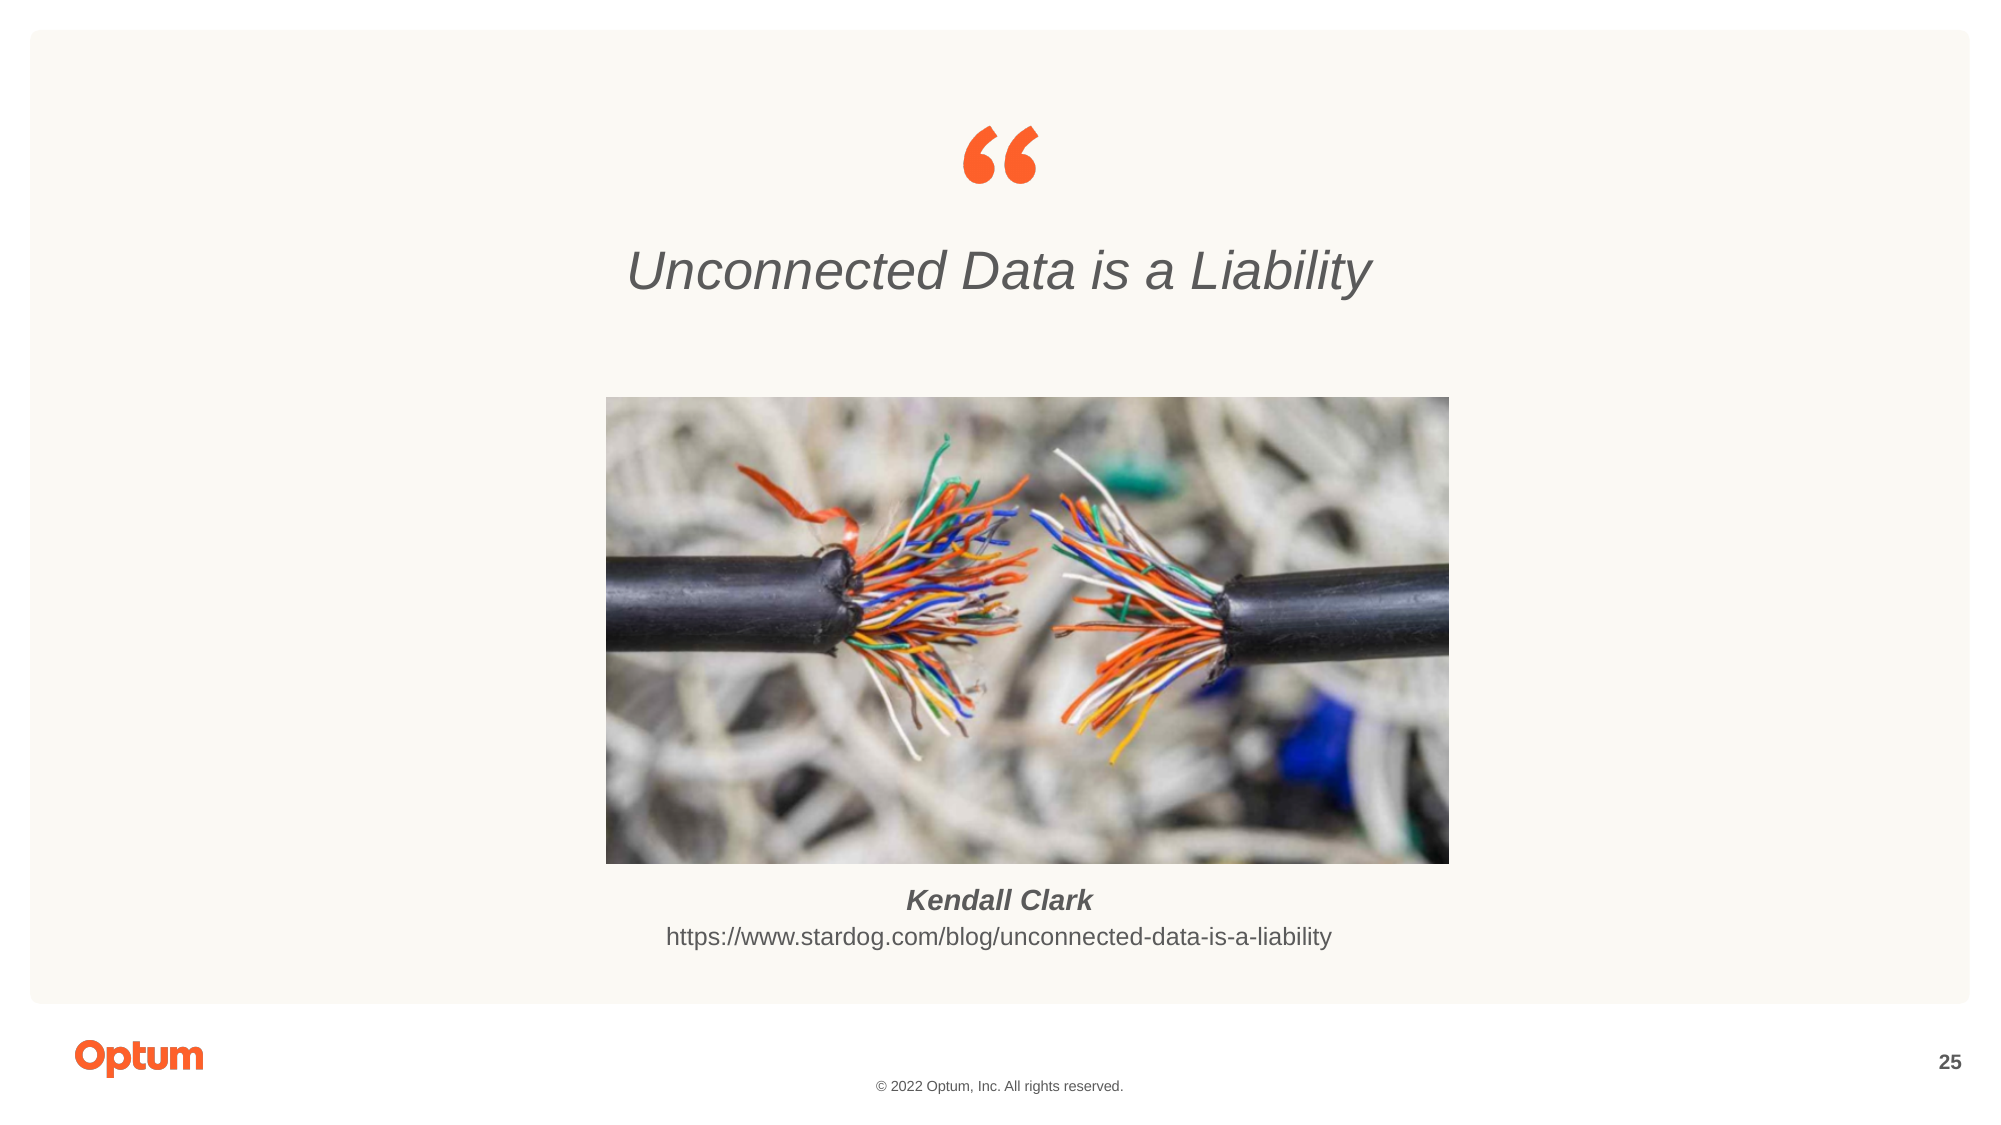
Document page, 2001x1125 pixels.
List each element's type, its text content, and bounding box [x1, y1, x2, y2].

list Unconnected Data is a Liability [324, 235, 1676, 638]
picture [606, 397, 1449, 864]
list Kendall Clark [606, 880, 1394, 917]
list https://www.stardog.com/blog/unconnected-data-is-a-liability [606, 920, 1394, 994]
picture [961, 115, 1039, 194]
picture [75, 1040, 203, 1078]
